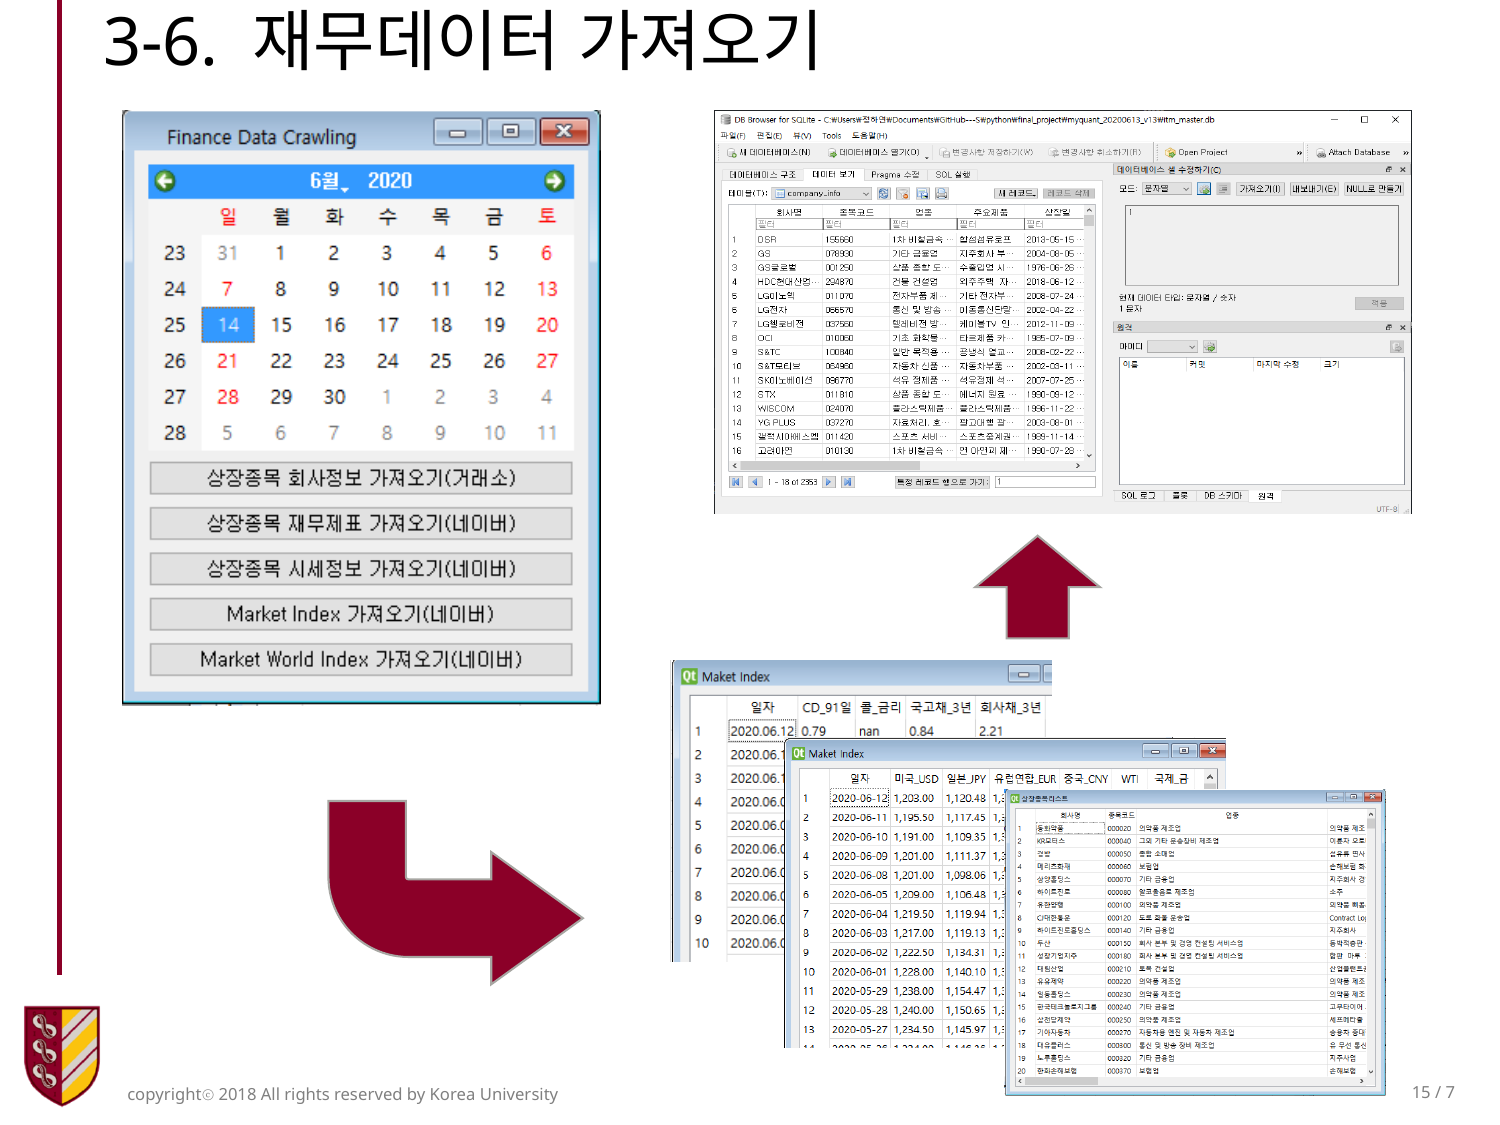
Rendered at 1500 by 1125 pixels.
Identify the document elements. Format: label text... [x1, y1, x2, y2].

picture [714, 110, 1412, 514]
picture [15, 984, 113, 1119]
picture [122, 110, 601, 706]
text_box [327, 799, 585, 987]
picture [670, 660, 1386, 1096]
list 3-6. 재무데이터 가져오기 [88, 0, 1174, 85]
text_box [972, 534, 1103, 640]
